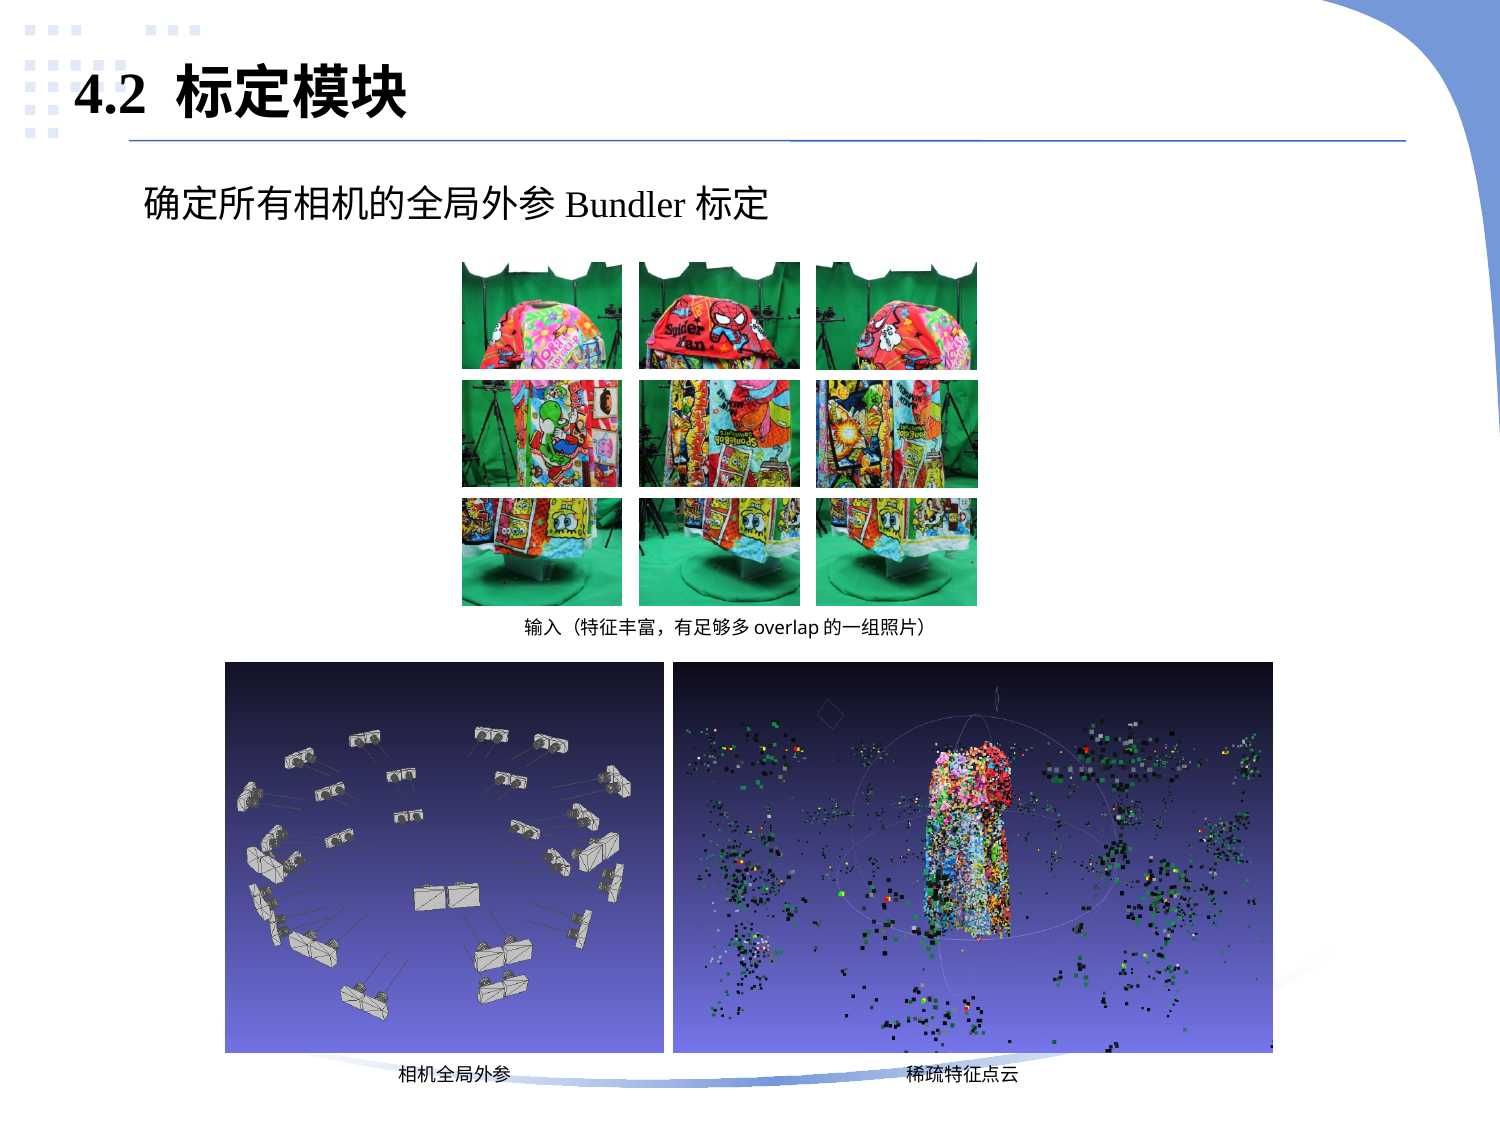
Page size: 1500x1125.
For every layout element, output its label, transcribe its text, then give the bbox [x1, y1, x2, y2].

text_box 稀疏特征点云 [892, 1061, 1253, 1093]
text_box 相机全局外参 [384, 1057, 745, 1093]
picture [672, 662, 1273, 1053]
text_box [462, 262, 978, 647]
picture [224, 662, 664, 1053]
text_box 4.2 标定模块 [59, 40, 1500, 141]
text_box 确定所有相机的全局外参Bundler标定 [128, 172, 1329, 233]
